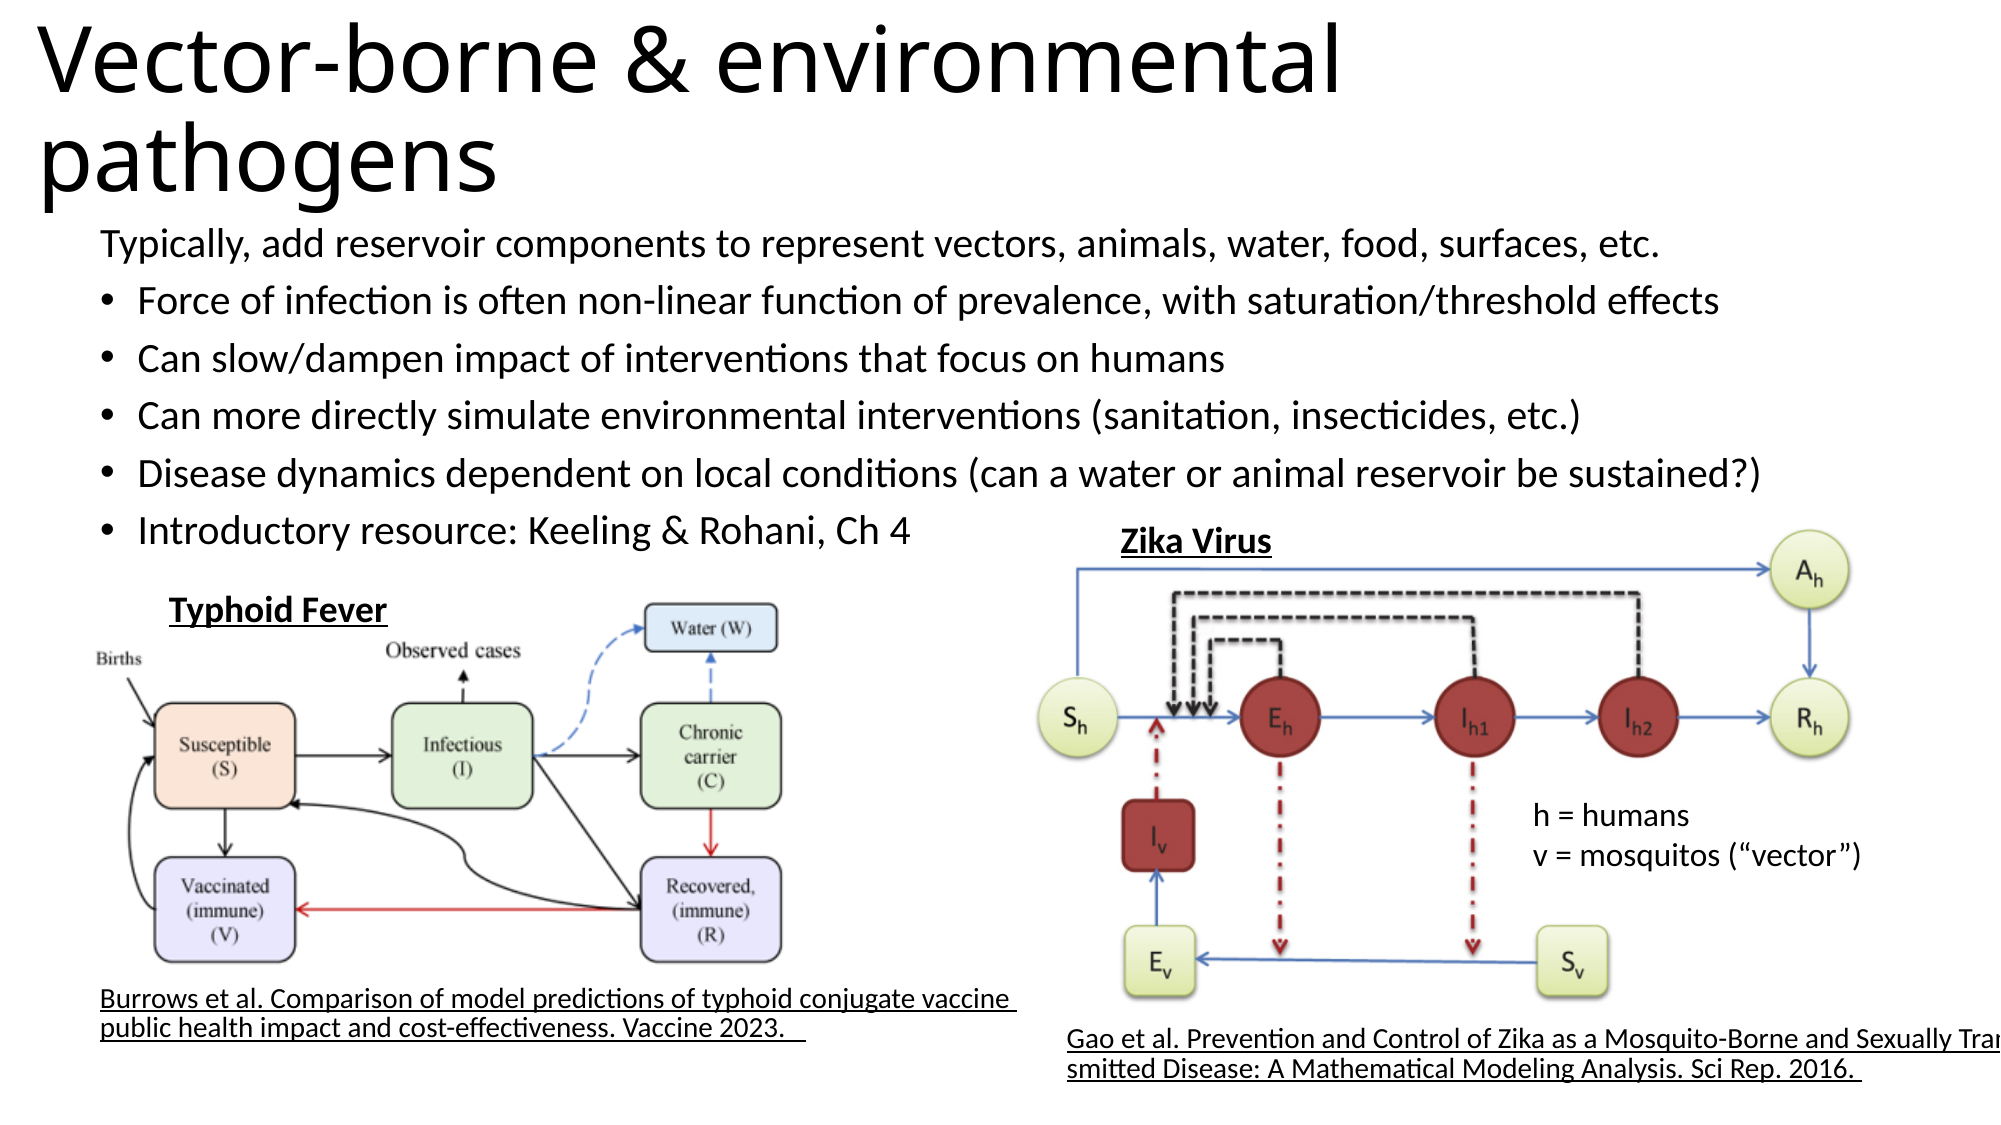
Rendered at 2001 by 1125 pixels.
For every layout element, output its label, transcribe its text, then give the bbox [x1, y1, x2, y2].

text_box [66, 540, 1034, 1058]
list Typically, add reservoir components to represent vectors, animals, water, food, surfaces, etc. Force of infection is often non-linear function of prevalence, with saturation/threshold effects Can slow/dampen impact of interventions that focus on humans Can more directly simulate environmental interventions (sanitation, insecticides, etc.) Disease dynamics dependent on local conditions (can a water or animal reservoir be sustained?) Introductory resource: Keeling & Rohani, Ch 4 [85, 213, 1868, 495]
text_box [1034, 508, 2000, 1099]
title Vector-borne & environmental pathogens [22, 3, 1748, 221]
